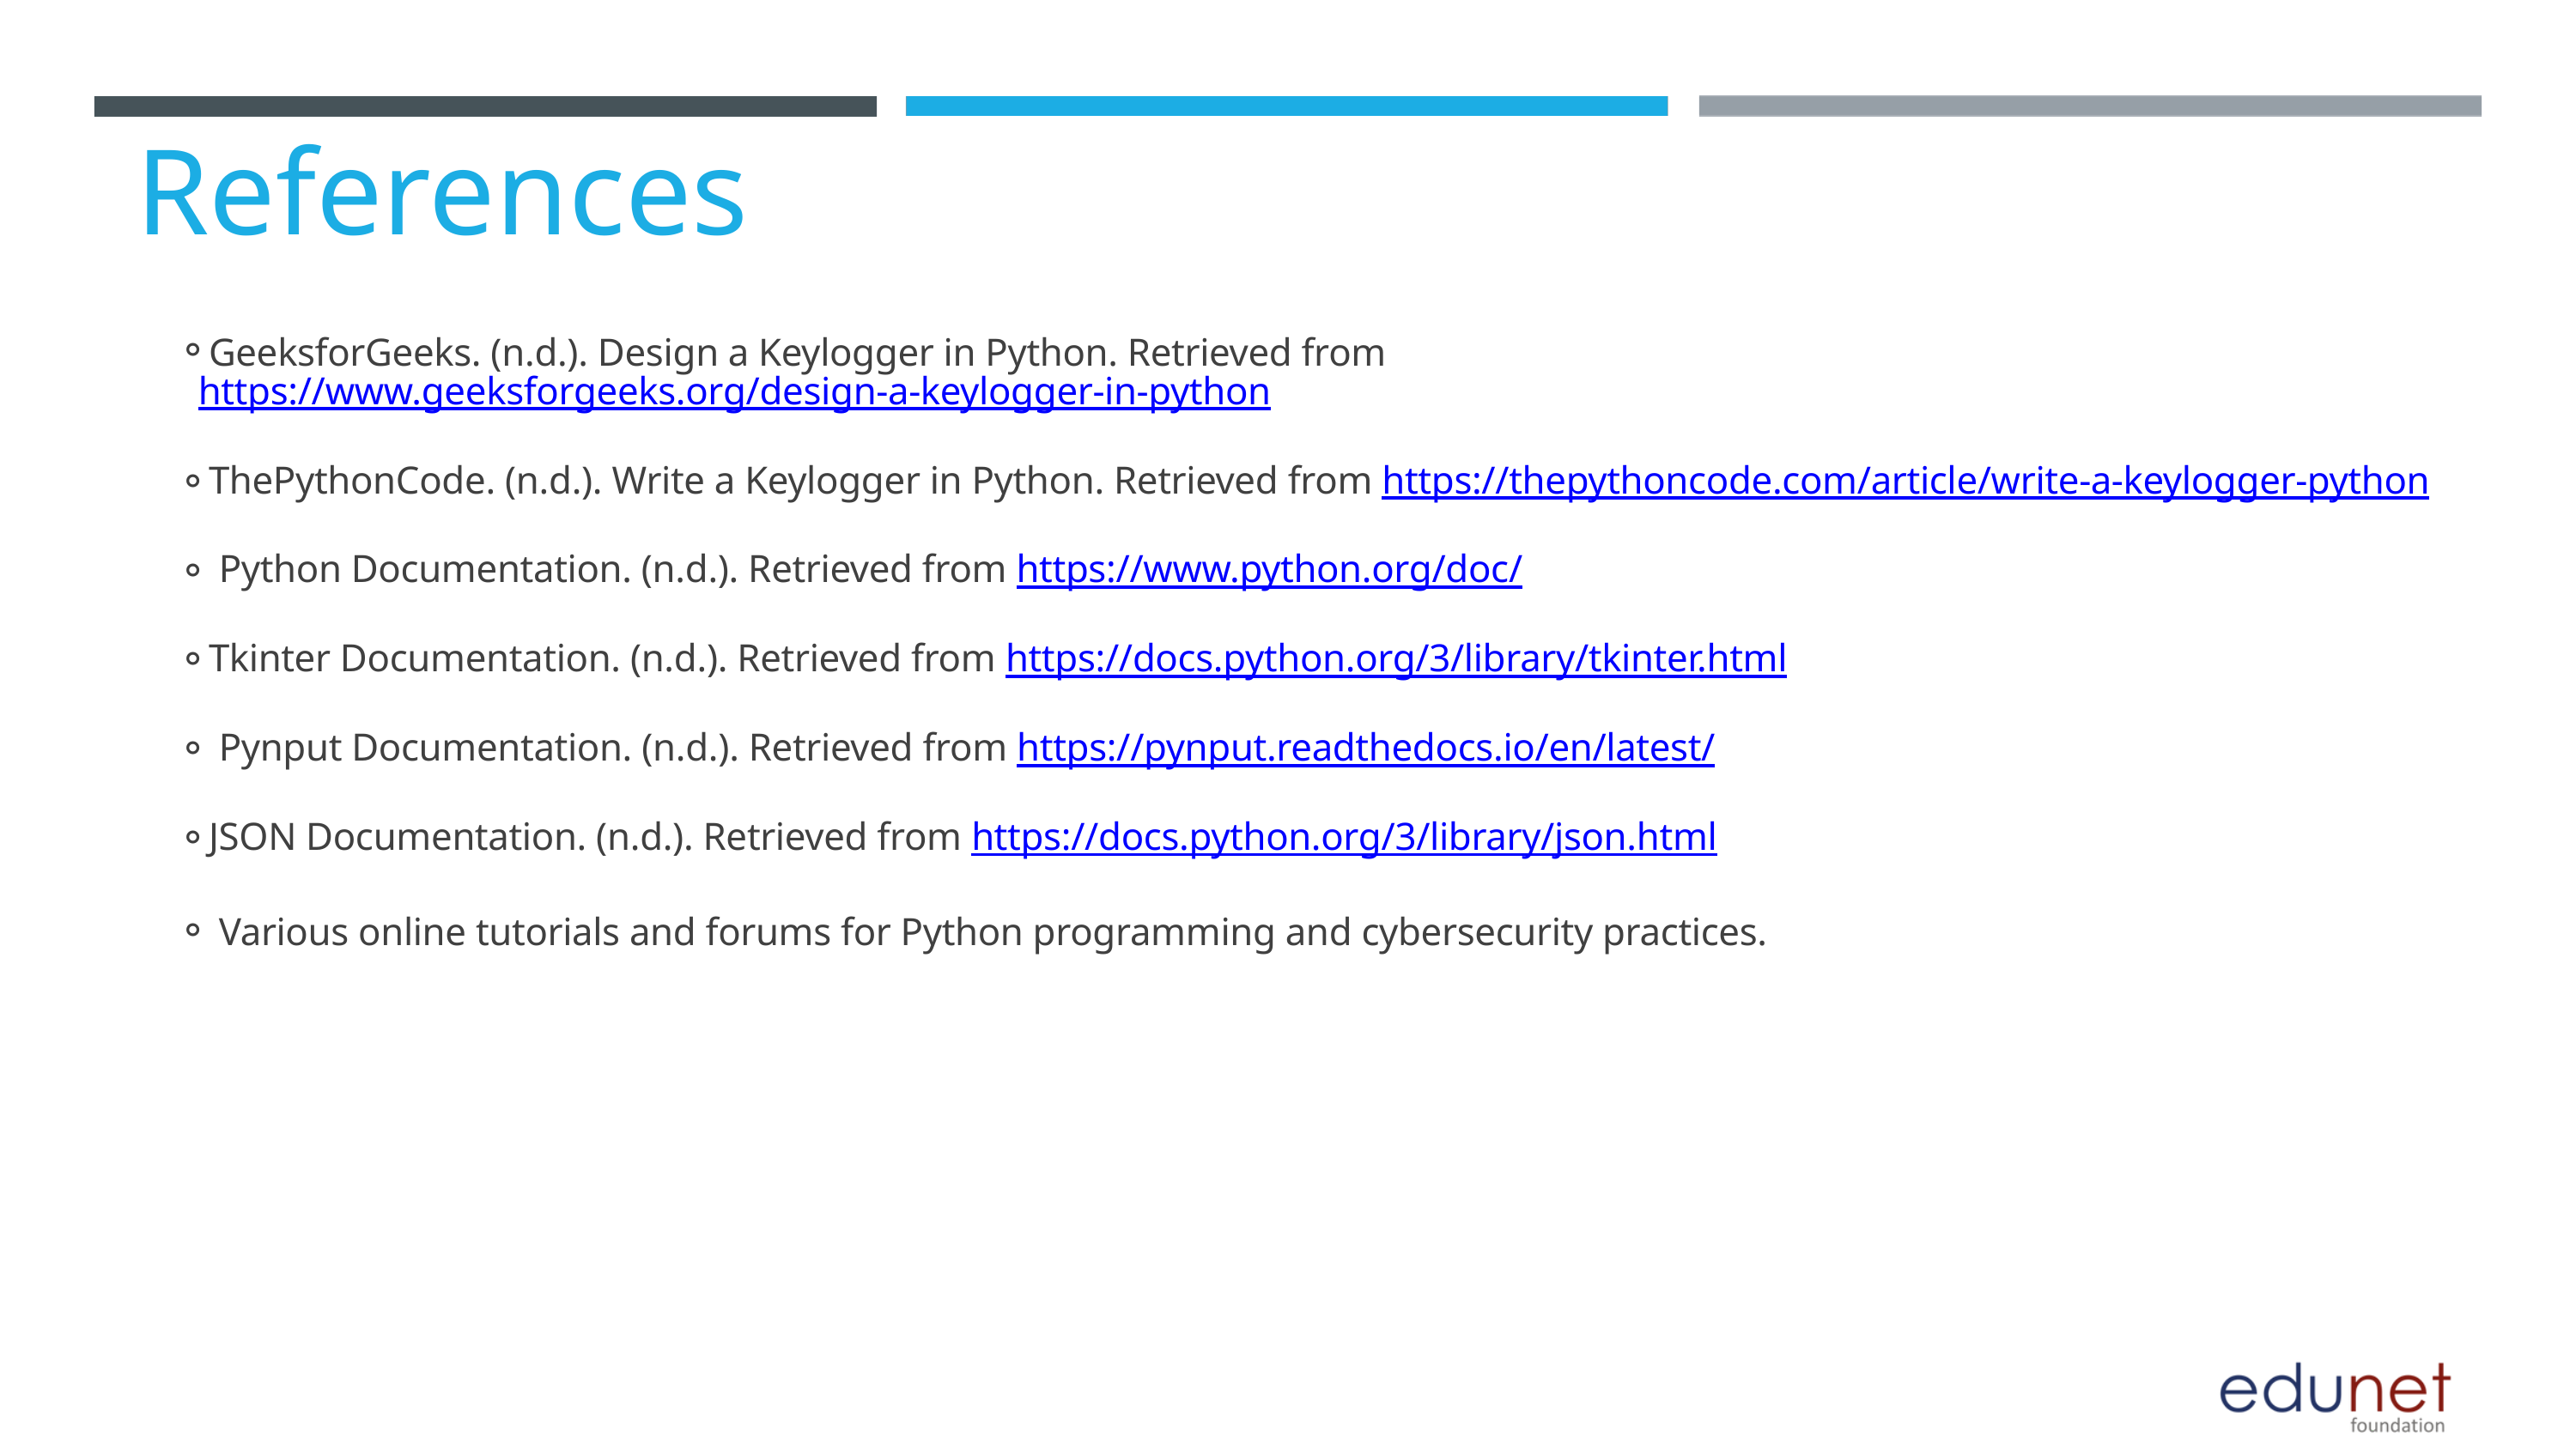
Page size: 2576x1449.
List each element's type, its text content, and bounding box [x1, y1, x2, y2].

text_box [1698, 95, 2482, 117]
text_box References [136, 117, 2440, 259]
text_box [94, 96, 878, 117]
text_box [2215, 1359, 2454, 1438]
text_box GeeksforGeeks. (n.d.). Design a Keylogger in Python. Retrieved from https://www.geeksforgeeks.org/design-a-keylogger-in-python ThePythonCode. (n.d.). Write a Keylogger in Python. Retrieved from https://thepythoncode.com/article/write-a-keylogger-python Python Documentation. (n.d.). Retrieved from https://www.python.org/doc/ Tkinter Documentation. (n.d.). Retrieved from https://docs.python.org/3/library/tkinter.html Pynput Documentation. (n.d.). Retrieved from https://pynput.readthedocs.io/en/latest/ JSON Documentation. (n.d.). Retrieved from https://docs.python.org/3/library/json.html Various online tutorials and forums for Python programming and cybersecurity practices. [136, 283, 2440, 954]
text_box [896, 96, 1680, 117]
